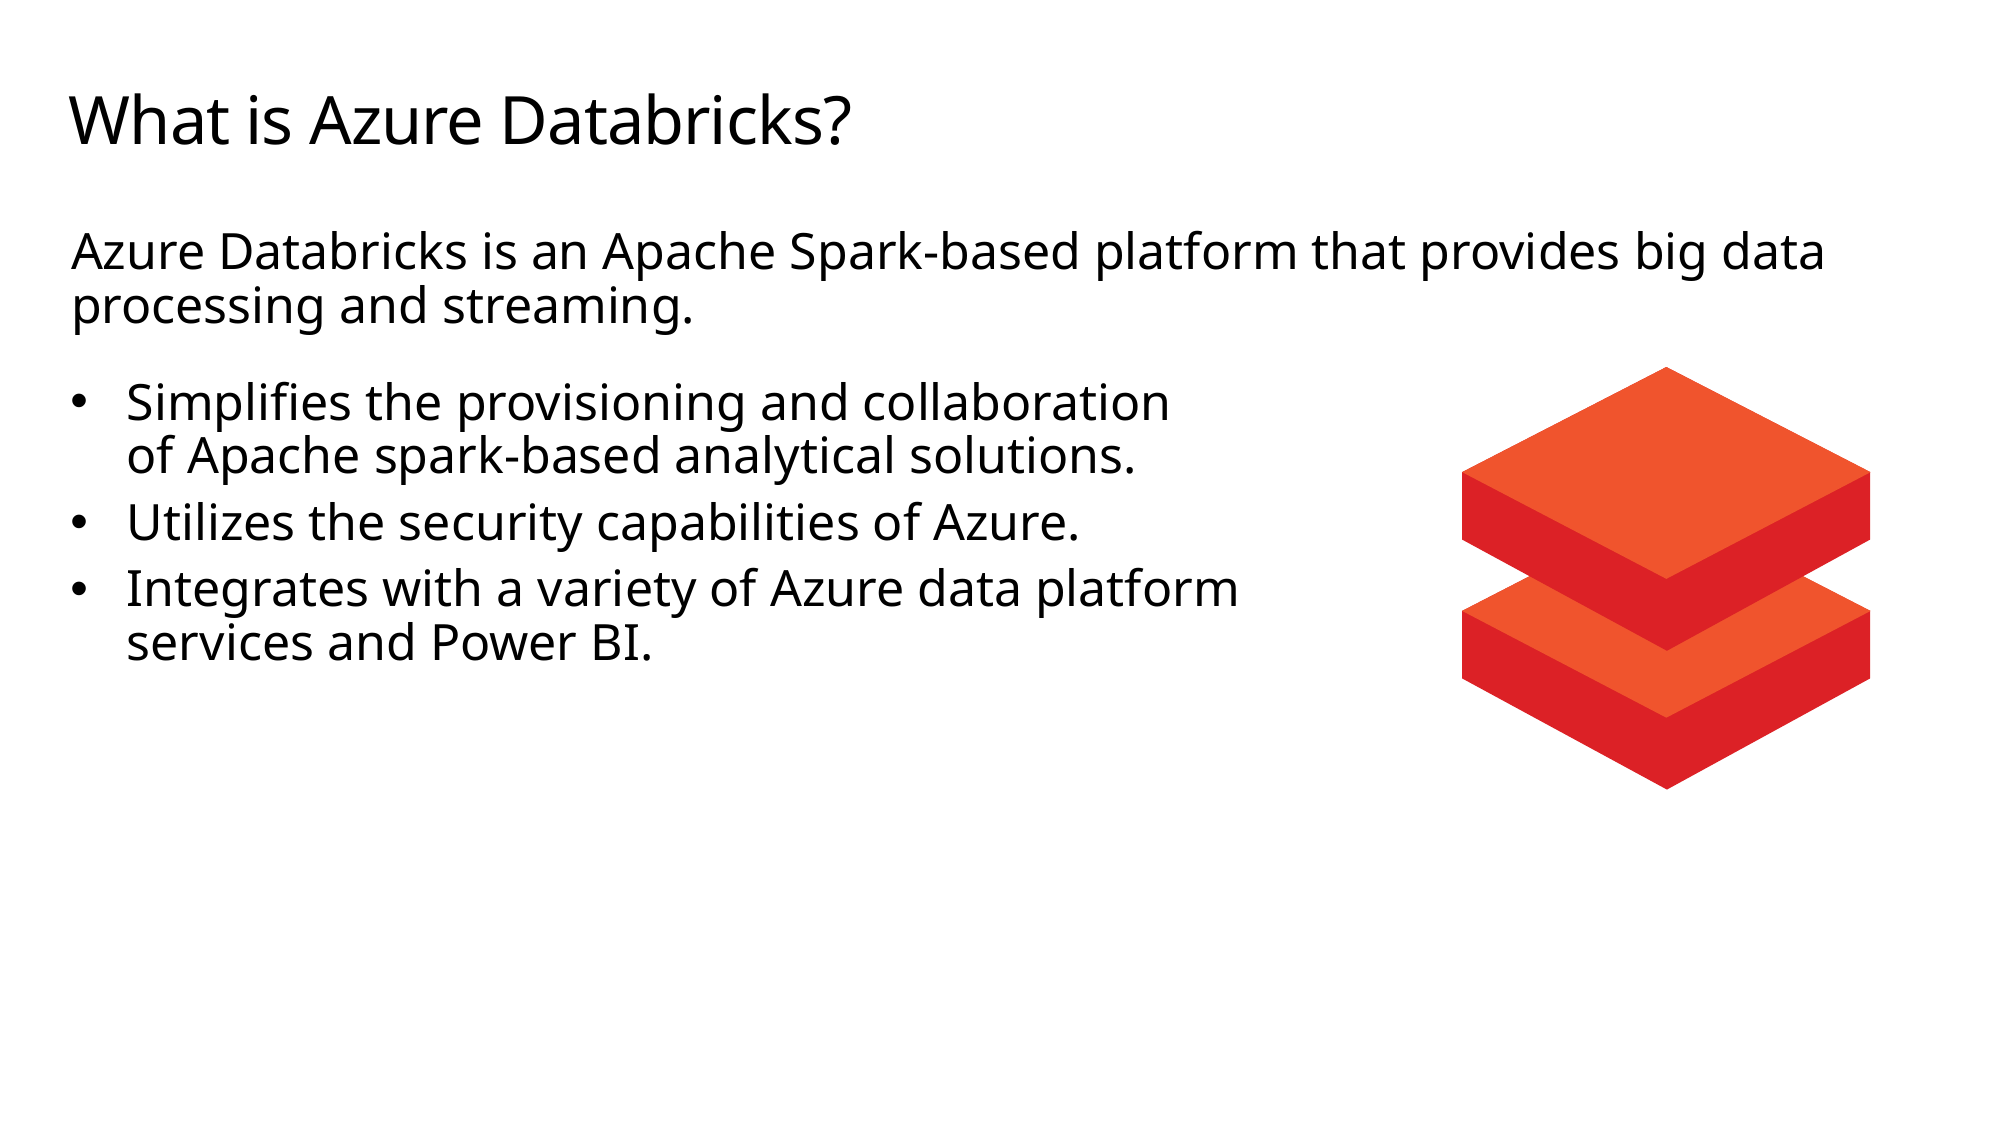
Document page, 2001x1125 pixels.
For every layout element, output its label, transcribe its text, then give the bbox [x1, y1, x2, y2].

text_box Simplifies the provisioning and collaboration of Apache spark-based analytical solutions. Utilizes the security capabilities of Azure. Integrates with a variety of Azure data platform services and Power BI. [40, 352, 1356, 696]
text_box Azure Databricks is an Apache Spark-based platform that provides big data processing and streaming. [41, 202, 1977, 359]
picture [1447, 352, 1885, 817]
title What is Azure Databricks? [68, 72, 1930, 178]
